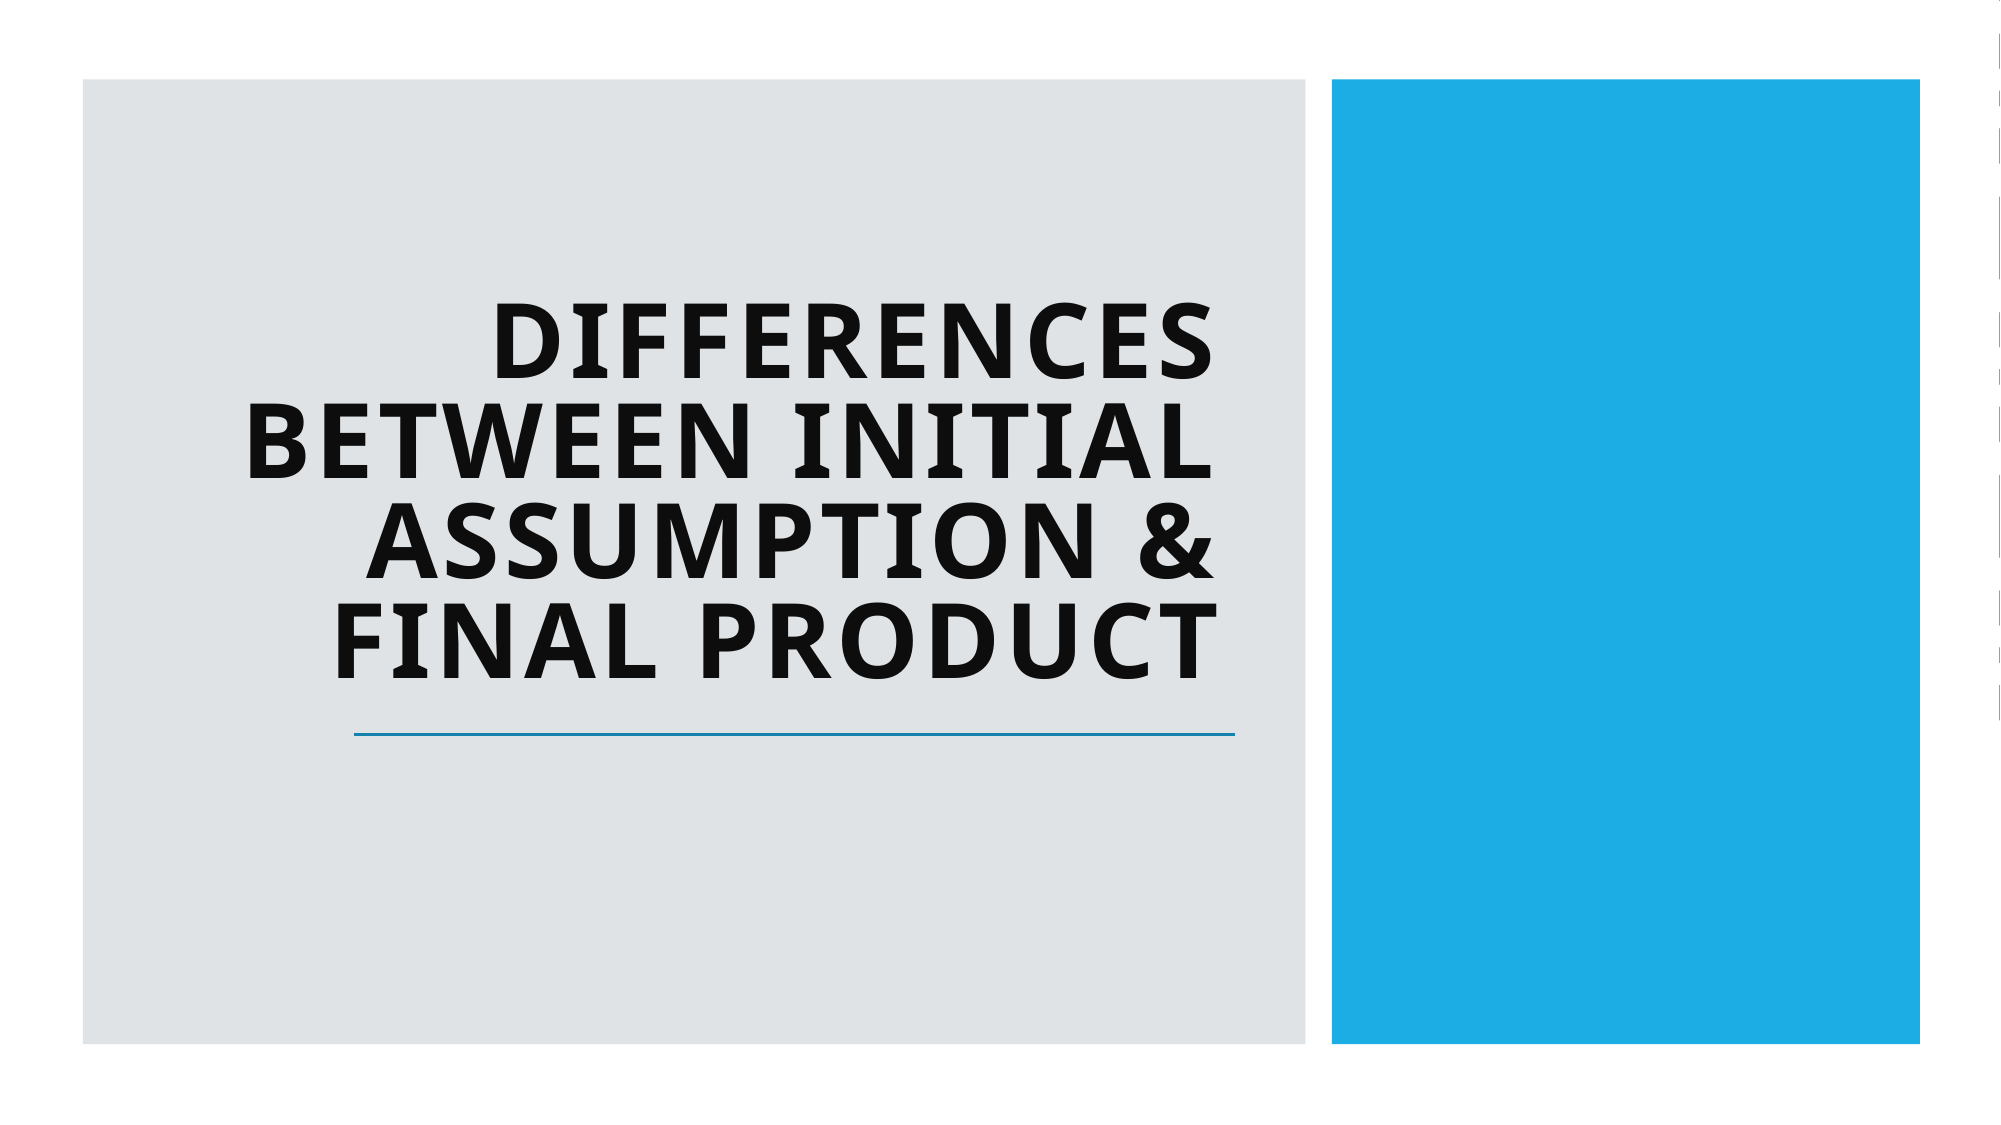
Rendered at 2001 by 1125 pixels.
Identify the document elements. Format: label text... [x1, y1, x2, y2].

text_box [1331, 78, 1921, 1045]
text_box [82, 78, 1307, 1045]
title differences between initial assumption & final product [162, 160, 1236, 707]
text_box [0, 0, 2000, 1125]
